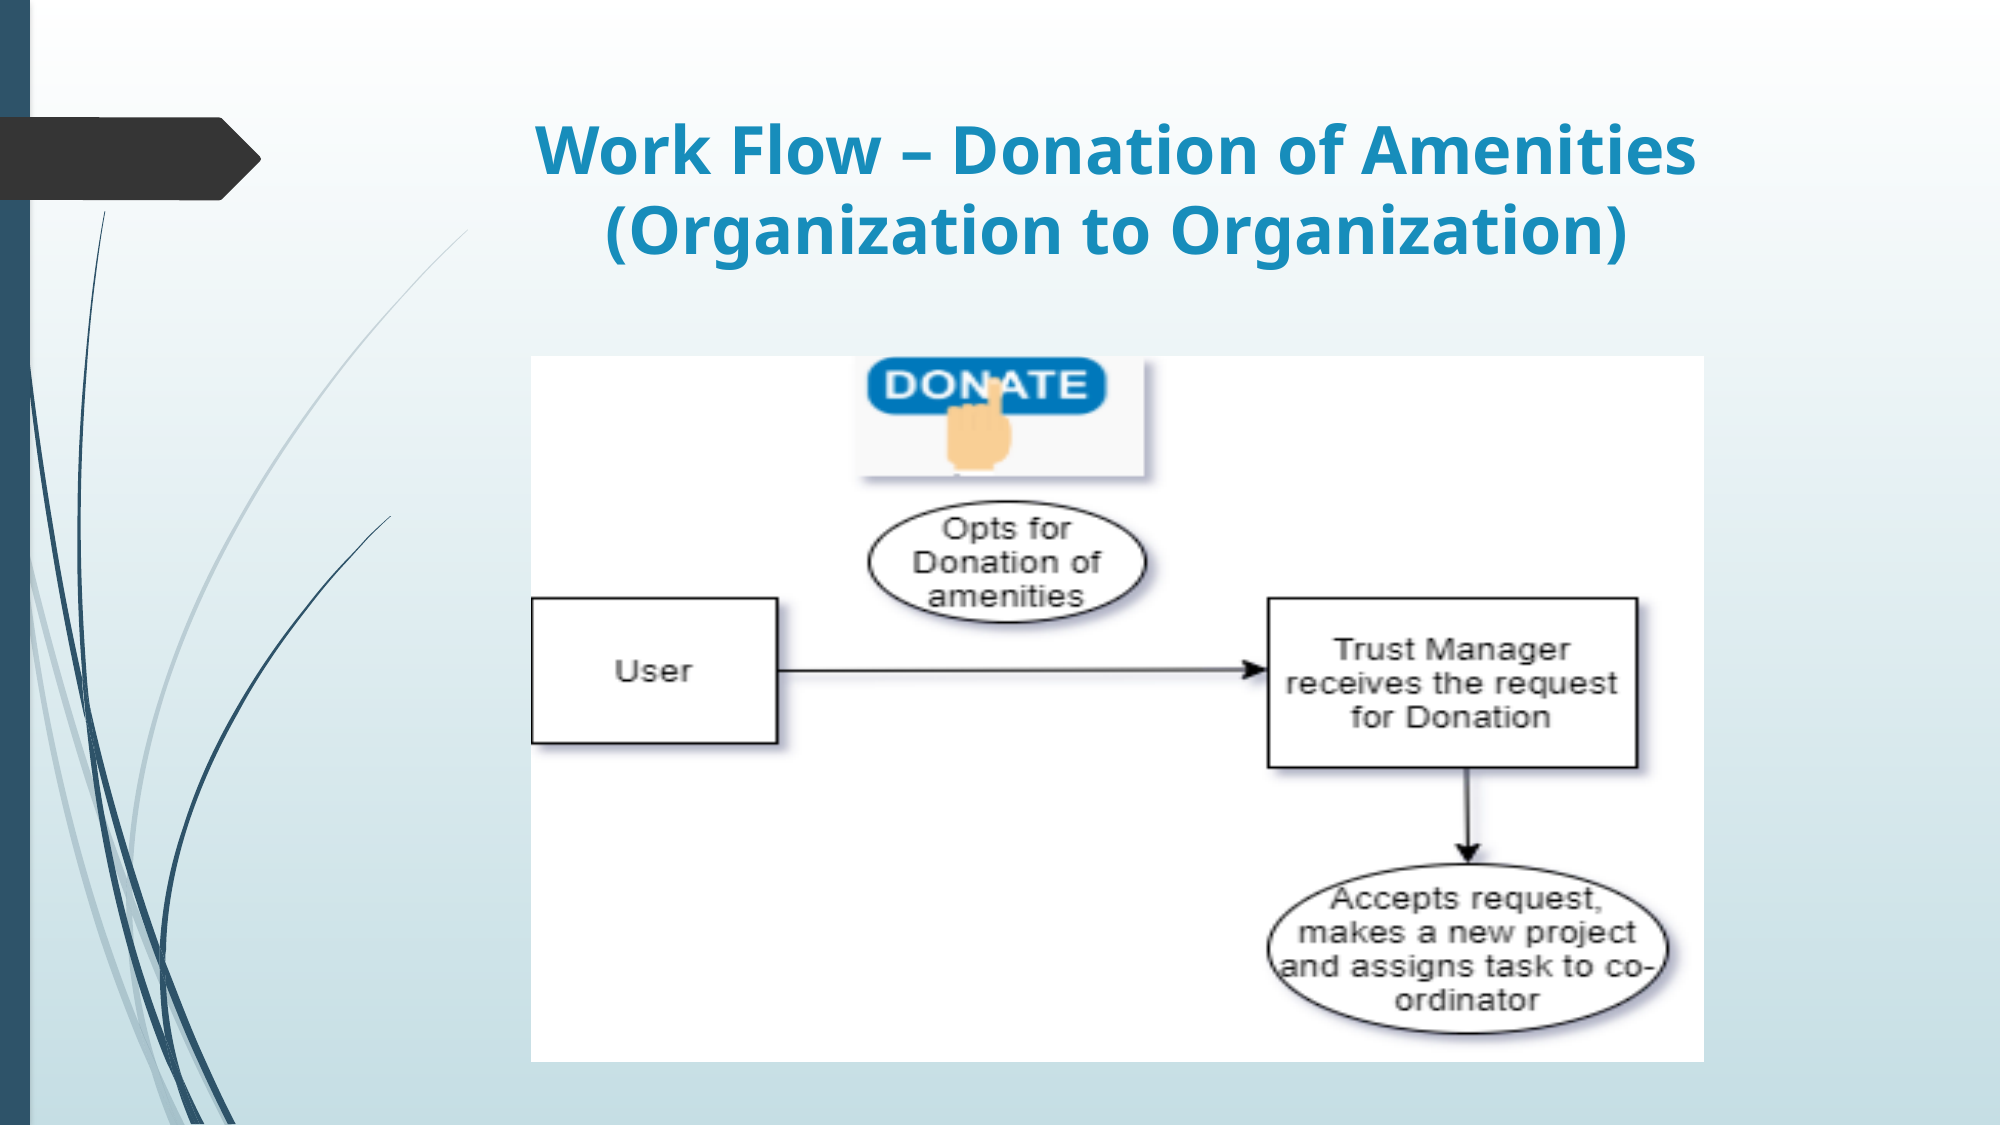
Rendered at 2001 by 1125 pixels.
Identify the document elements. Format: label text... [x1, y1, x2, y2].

title Work Flow – Donation of Amenities (Organization to Organization) [386, 100, 1849, 311]
picture [531, 356, 1704, 1063]
